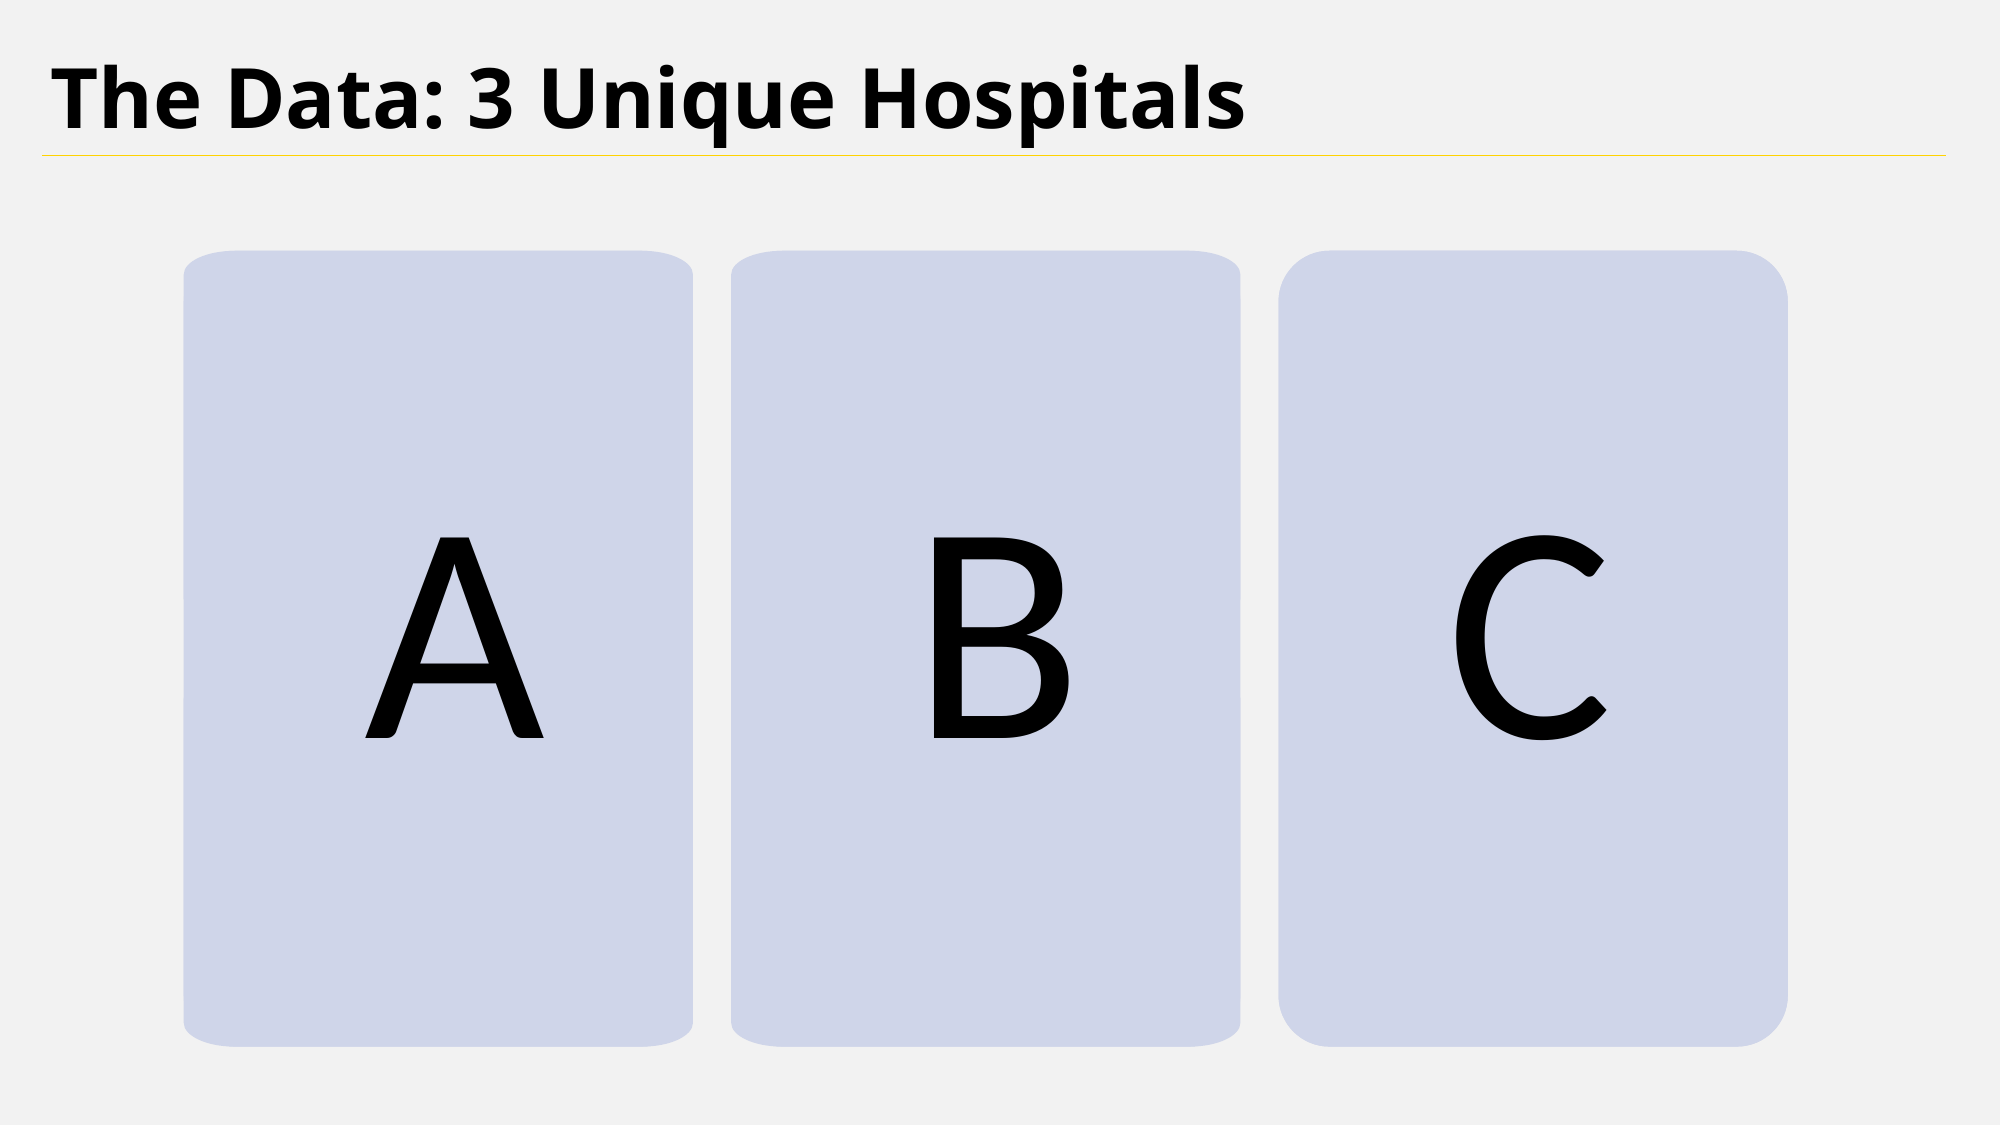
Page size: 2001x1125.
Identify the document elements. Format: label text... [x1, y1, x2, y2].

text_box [693, 250, 731, 1047]
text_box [731, 250, 1241, 1047]
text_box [183, 250, 693, 1047]
list The Data: 3 Unique Hospitals [35, 27, 1953, 176]
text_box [1241, 250, 1788, 1047]
